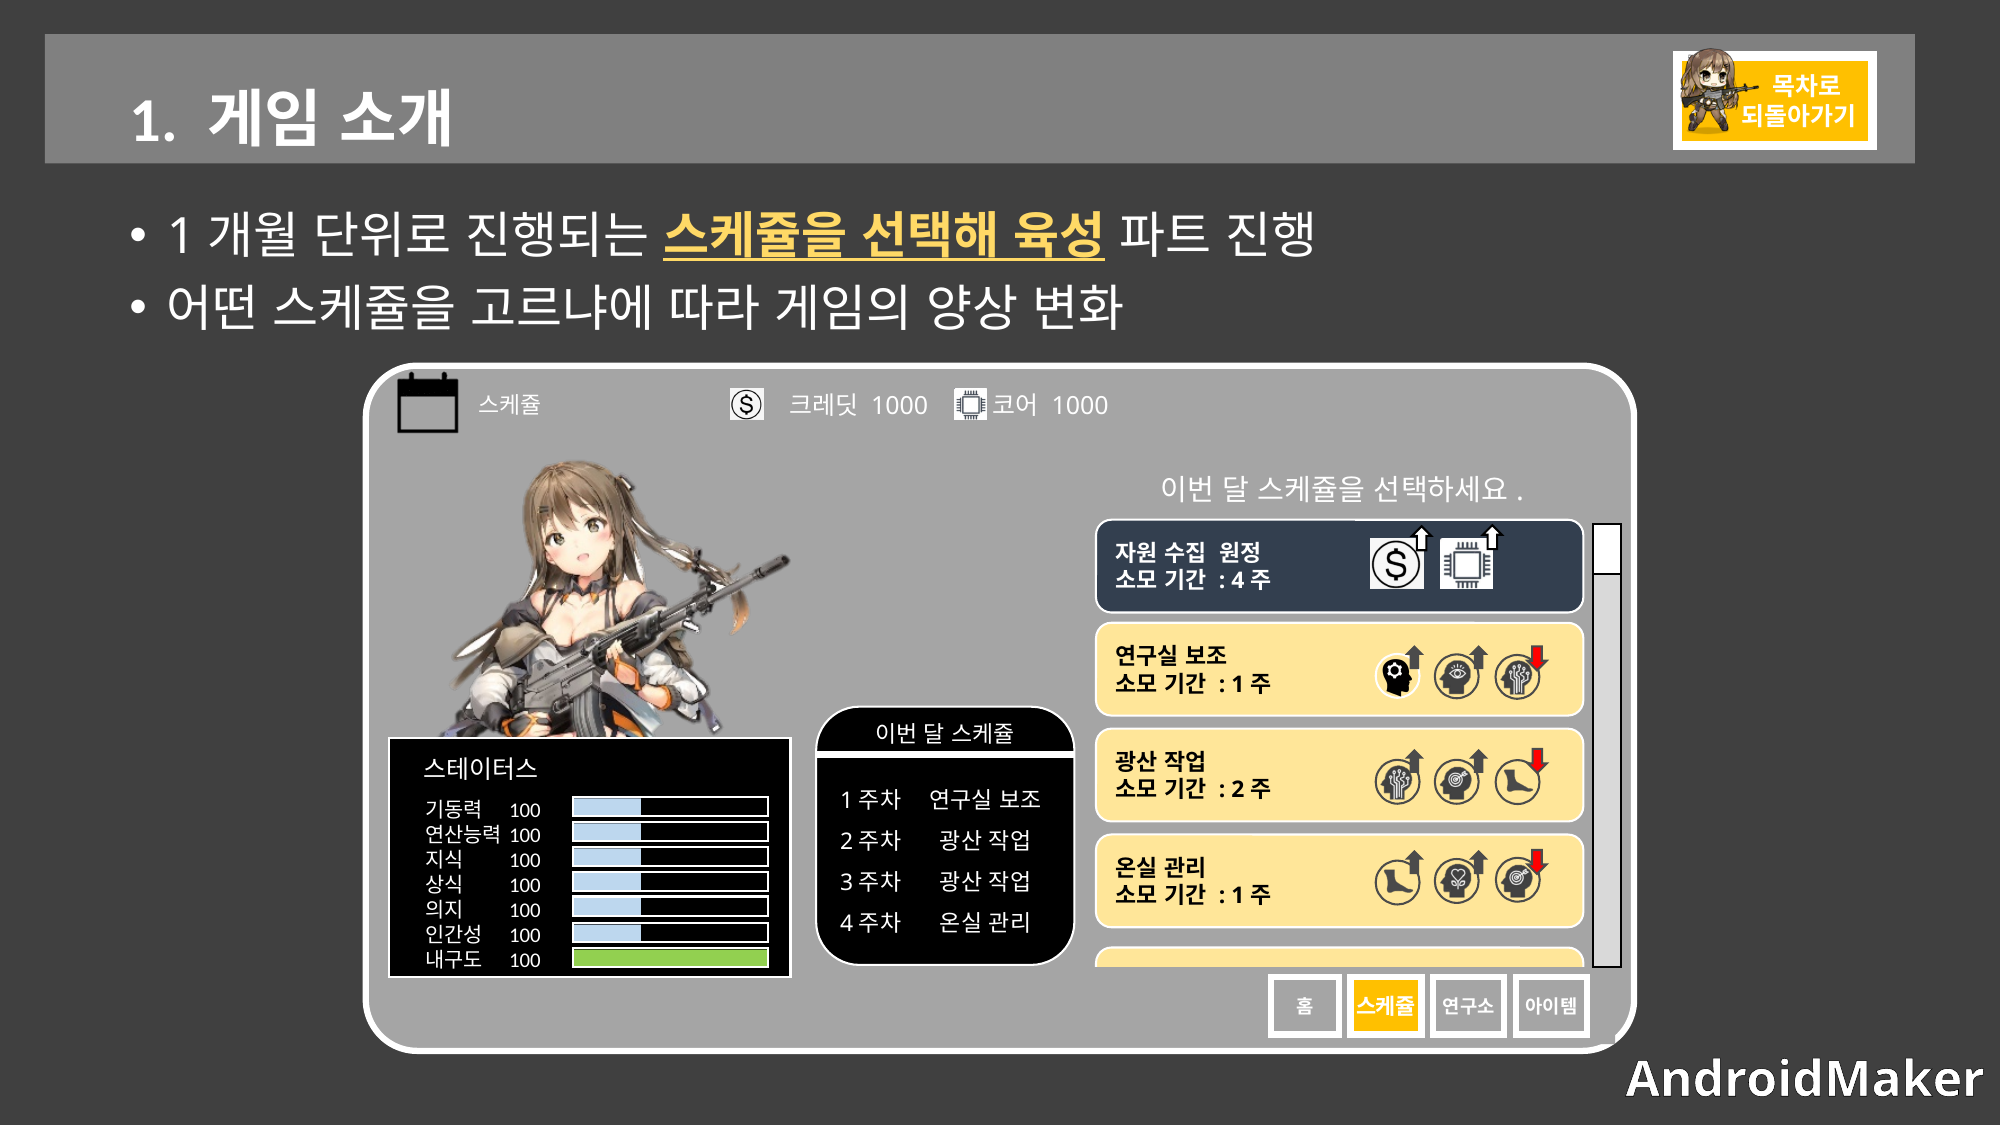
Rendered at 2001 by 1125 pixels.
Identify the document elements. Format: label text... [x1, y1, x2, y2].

text_box [755, 34, 1915, 164]
text_box AndroidMaker [1610, 1068, 2000, 1093]
text_box [44, 34, 114, 164]
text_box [1654, 34, 1873, 148]
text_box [365, 363, 1635, 1051]
text_box 1. 게임 소개 [114, 34, 755, 164]
text_box 1개월 단위로 진행되는 스케쥴을 선택해 육성 파트 진행 어떤 스케쥴을 고르냐에 따라 게임의 양상 변화 [114, 184, 1958, 950]
